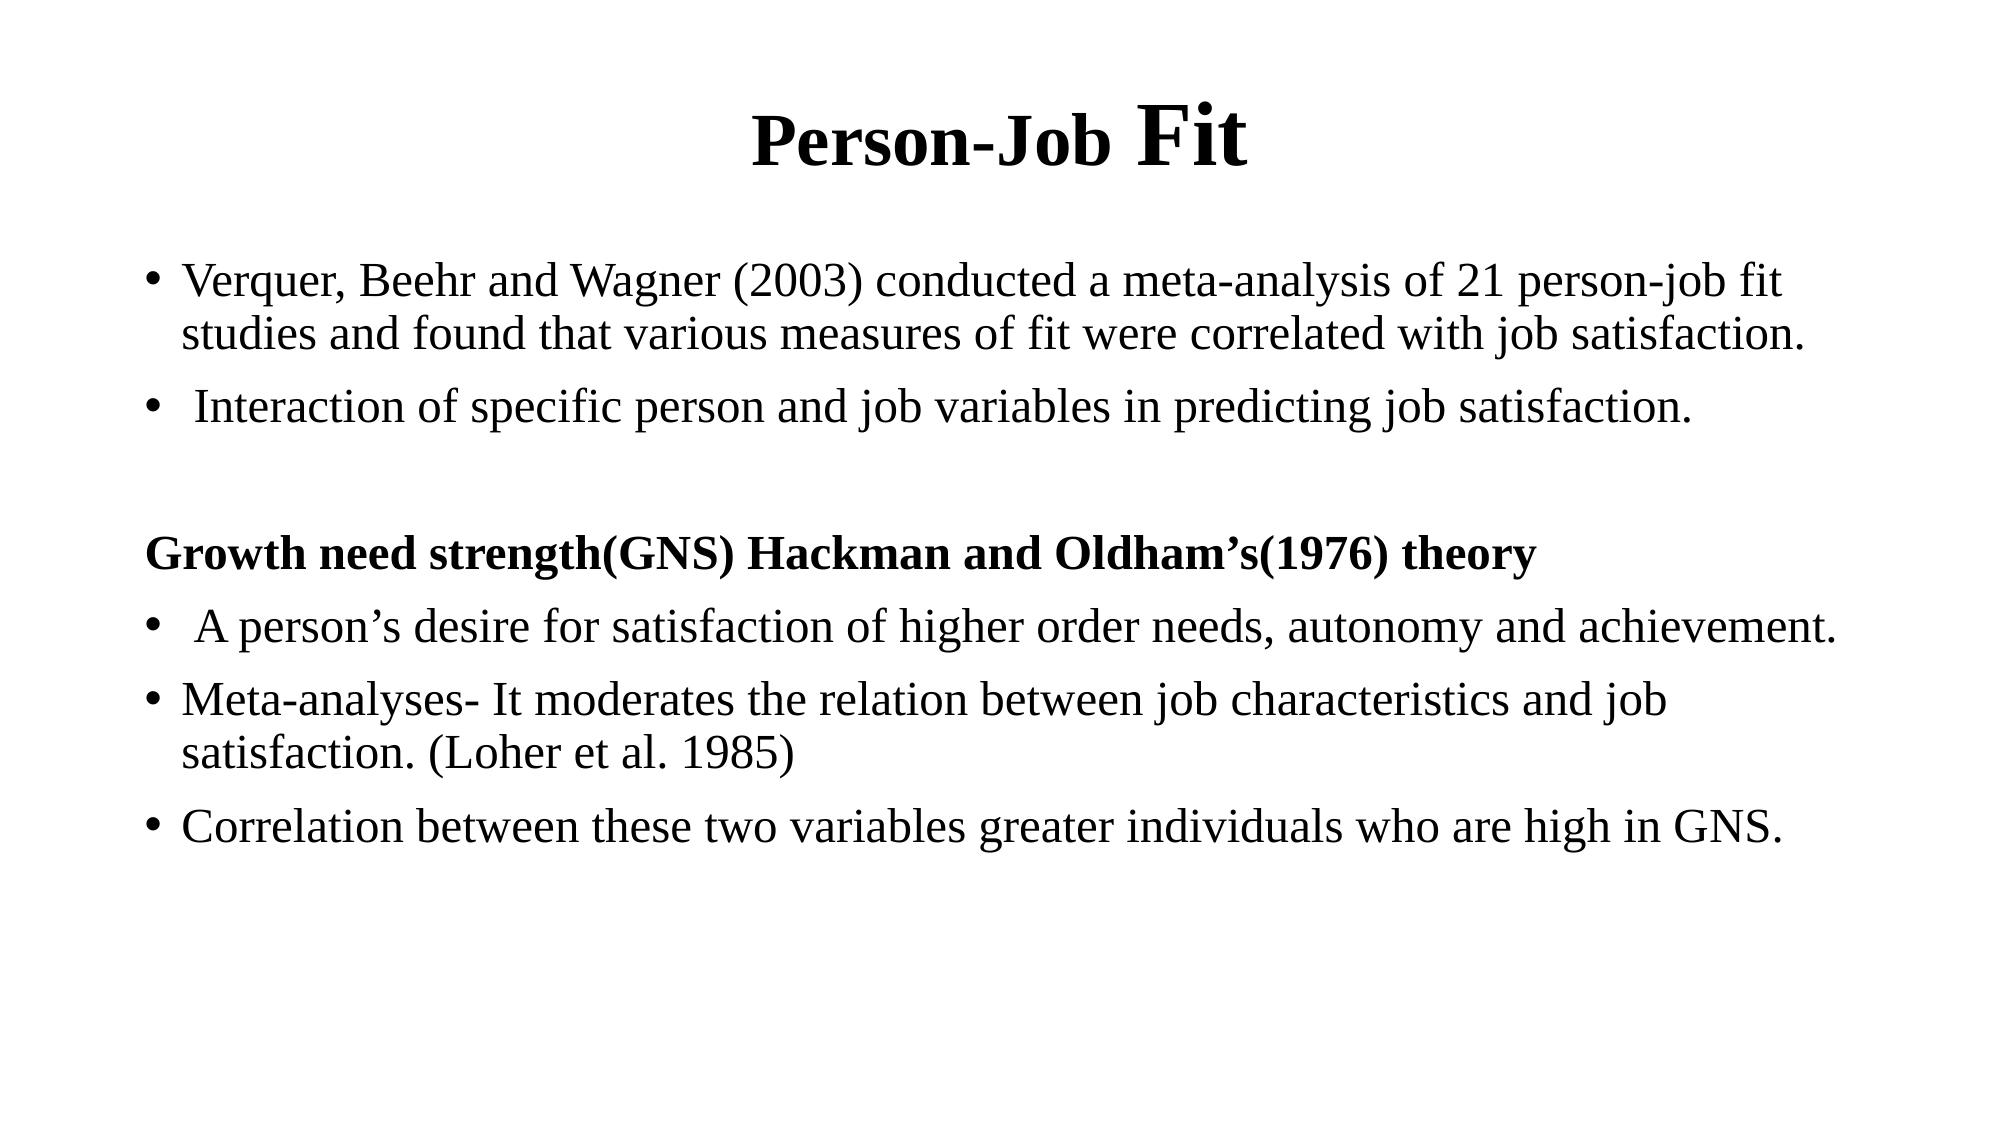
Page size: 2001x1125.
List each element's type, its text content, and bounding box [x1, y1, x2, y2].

title Person-Job Fit [137, 59, 1863, 213]
list Verquer, Beehr and Wagner (2003) conducted a meta-analysis of 21 person-job fit studies and found that various measures of fit were correlated with job satisfaction. Interaction of specific person and job variables in predicting job satisfaction. Growth need strength(GNS) Hackman and Oldham’s(1976) theory A person’s desire for satisfaction of higher order needs, autonomy and achievement. Meta-analyses- It moderates the relation between job characteristics and job satisfaction. (Loher et al. 1985) Correlation between these two variables greater individuals who are high in GNS. [129, 246, 1855, 961]
